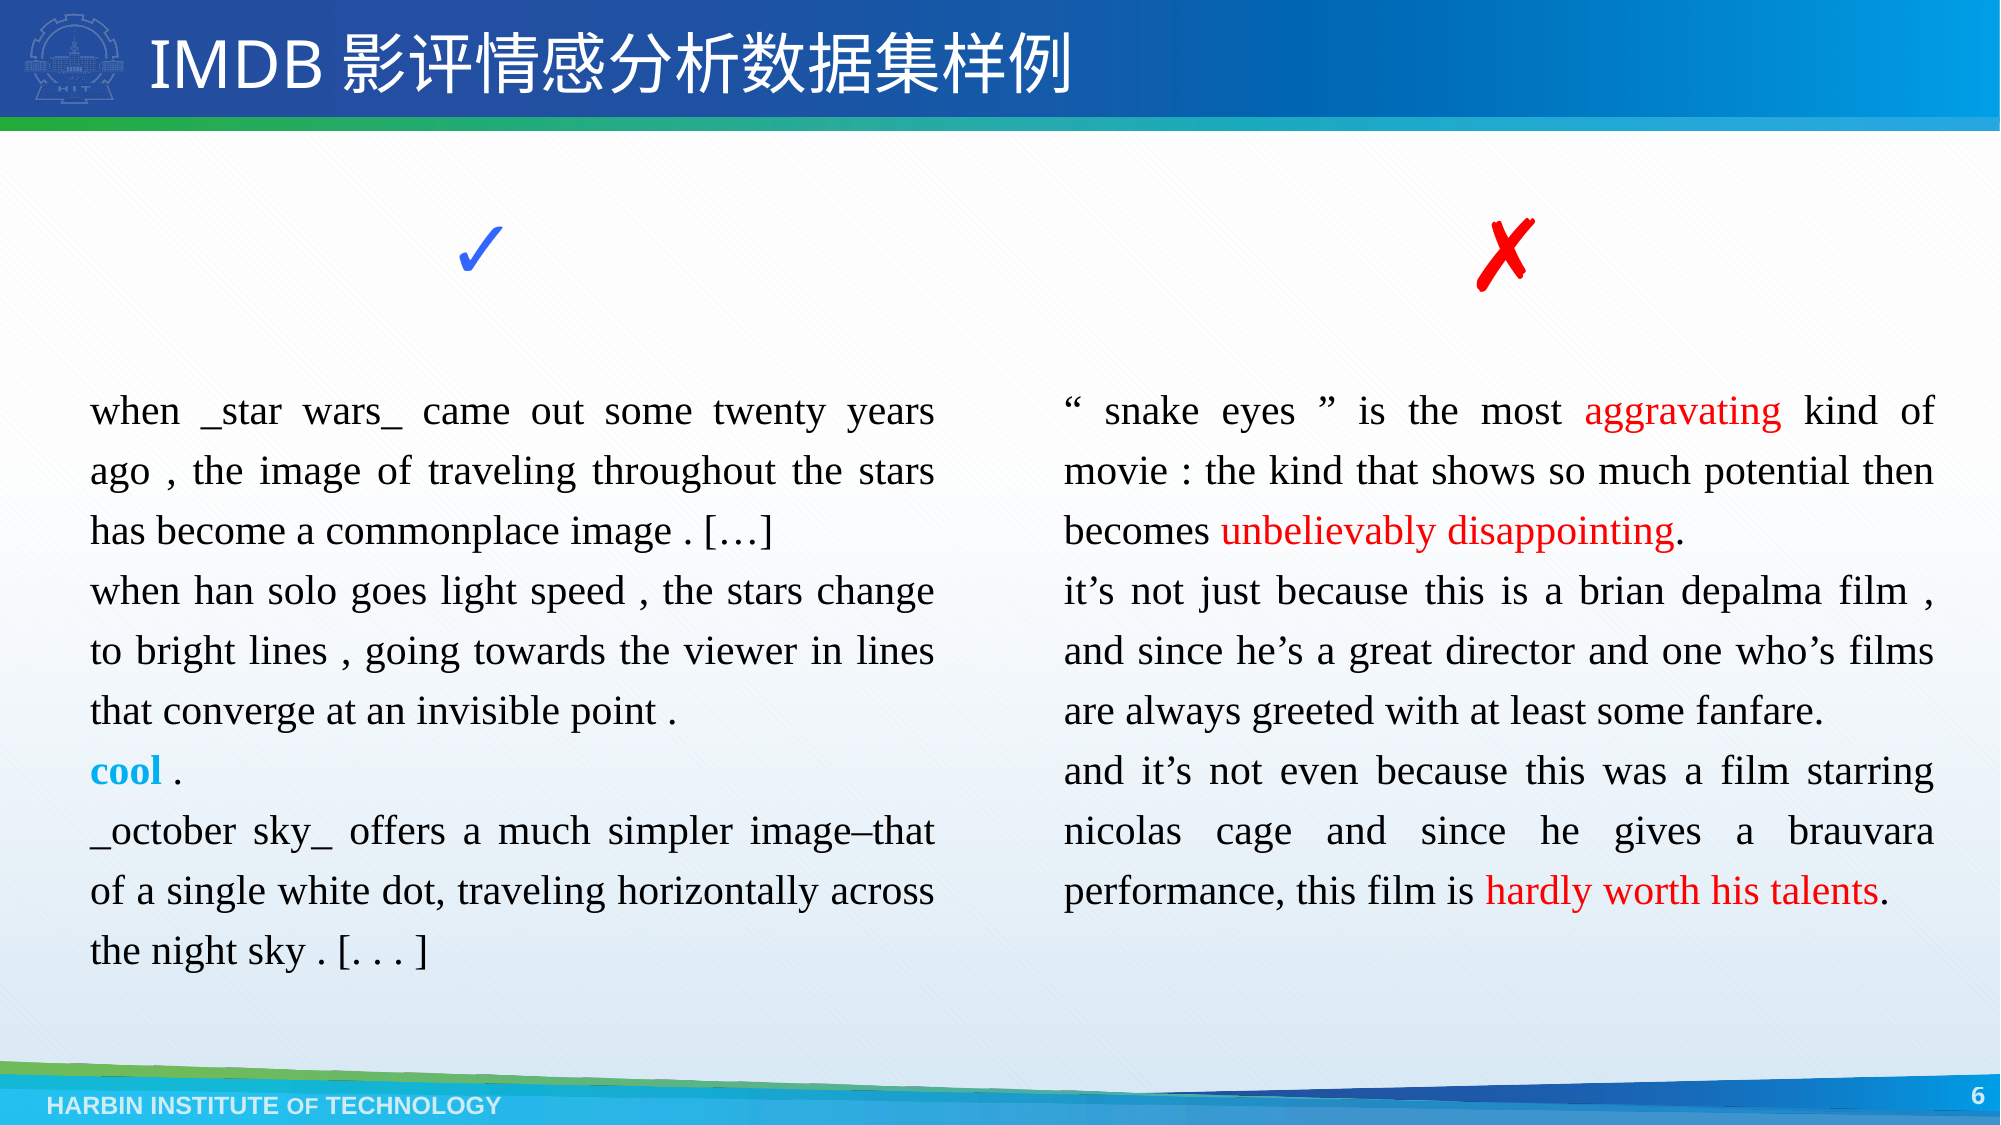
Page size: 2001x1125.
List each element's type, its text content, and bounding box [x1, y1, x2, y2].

picture [0, 0, 2000, 131]
text_box when _star wars_ came out some twenty years ago , the image of traveling throughout the stars has become a commonplace image . […] when han solo goes light speed , the stars change to bright lines , going towards the viewer in lines that converge at an invisible point . cool . _october sky_ offers a much simpler image–that of a single white dot, traveling horizontally across the night sky . [. . . ] [75, 365, 951, 981]
title IMDB影评情感分析数据集样例 [135, 23, 1846, 103]
text_box ✗ [1302, 183, 1724, 364]
text_box ✓ [276, 188, 698, 349]
slide_number 6 [1623, 1072, 2000, 1110]
picture [0, 1061, 2000, 1125]
footer HARBIN INSTITUTE OF TECHNOLOGY [31, 1081, 843, 1125]
text_box [16, 13, 135, 113]
text_box “ snake eyes ” is the most aggravating kind of movie : the kind that shows so much potential then becomes unbelievably disappointing. it’s not just because this is a brian depalma film , and since he’s a great director and one who’s films are always greeted with at least some fanfare. and it’s not even because this was a film starring nicolas cage and since he gives a brauvara performance, this film is hardly worth his talents. [1049, 365, 1951, 921]
